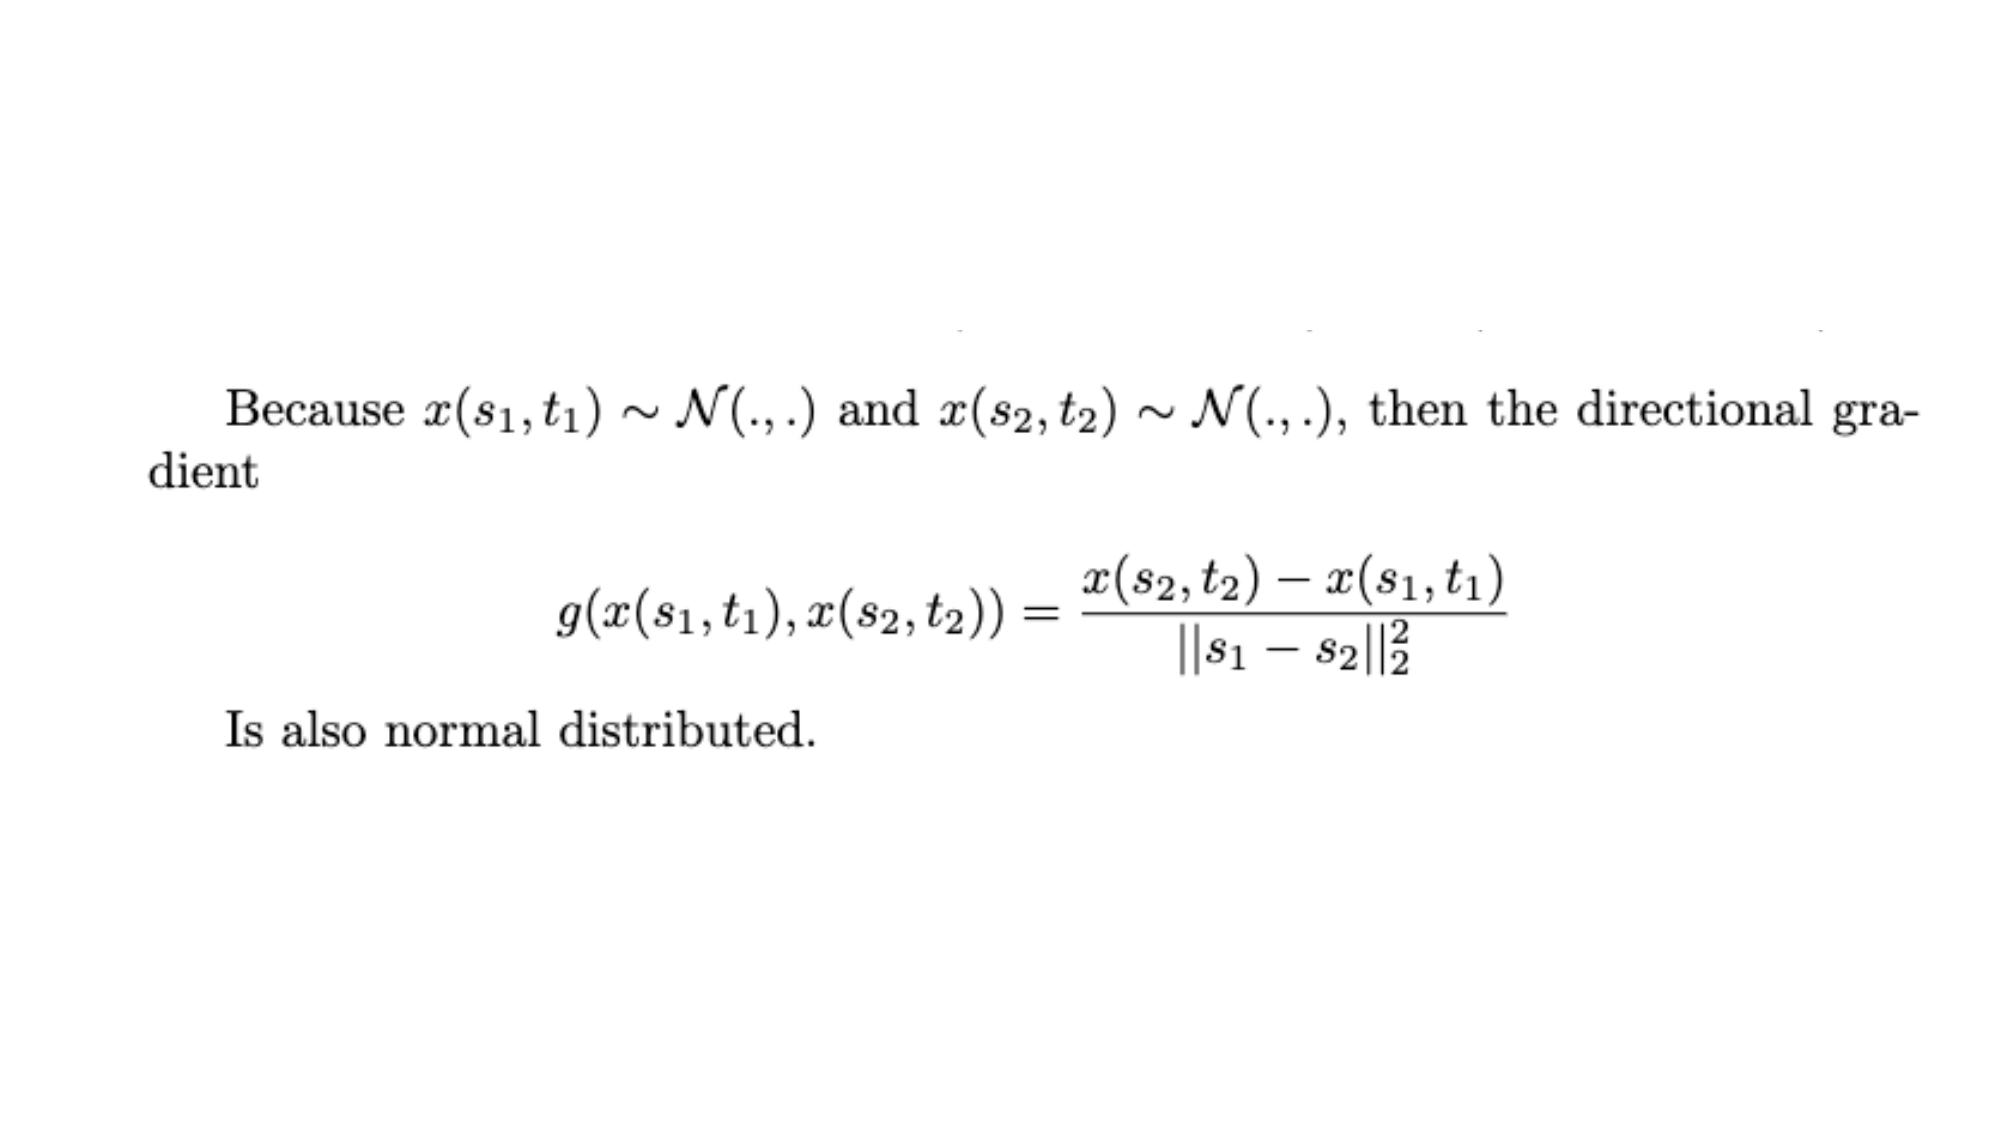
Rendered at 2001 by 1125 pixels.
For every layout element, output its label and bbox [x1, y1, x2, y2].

picture [115, 330, 1940, 795]
